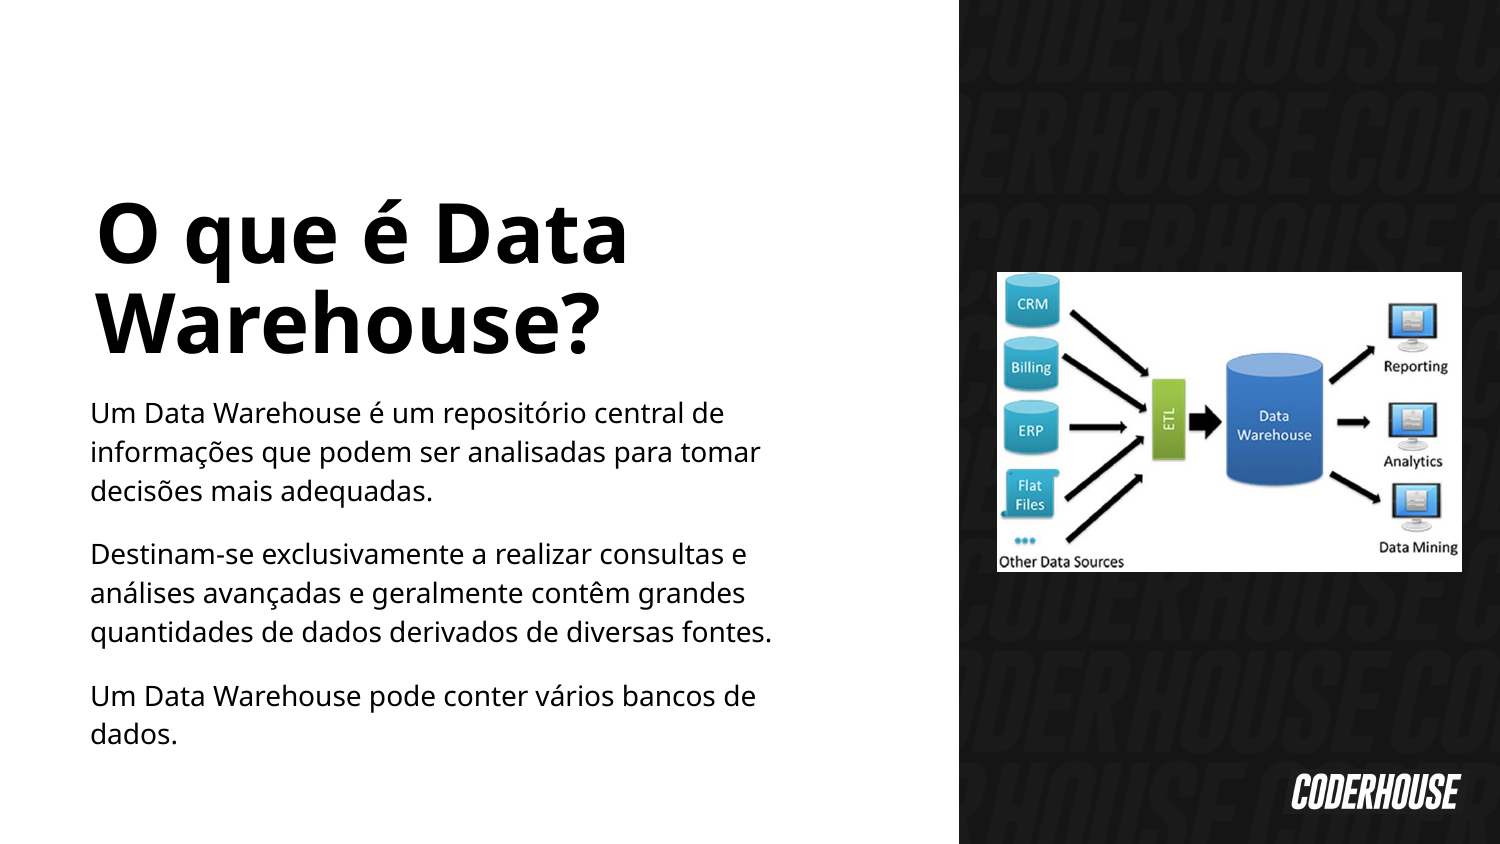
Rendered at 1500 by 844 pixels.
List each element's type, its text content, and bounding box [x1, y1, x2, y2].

picture [958, 0, 1500, 844]
text_box O que é Data Warehouse? [80, 176, 930, 387]
text_box Um Data Warehouse é um repositório central de informações que podem ser analisadas para tomar decisões mais adequadas. Destinam-se exclusivamente a realizar consultas e análises avançadas e geralmente contêm grandes quantidades de dados derivados de diversas fontes. Um Data Warehouse pode conter vários bancos de dados. [75, 375, 826, 766]
